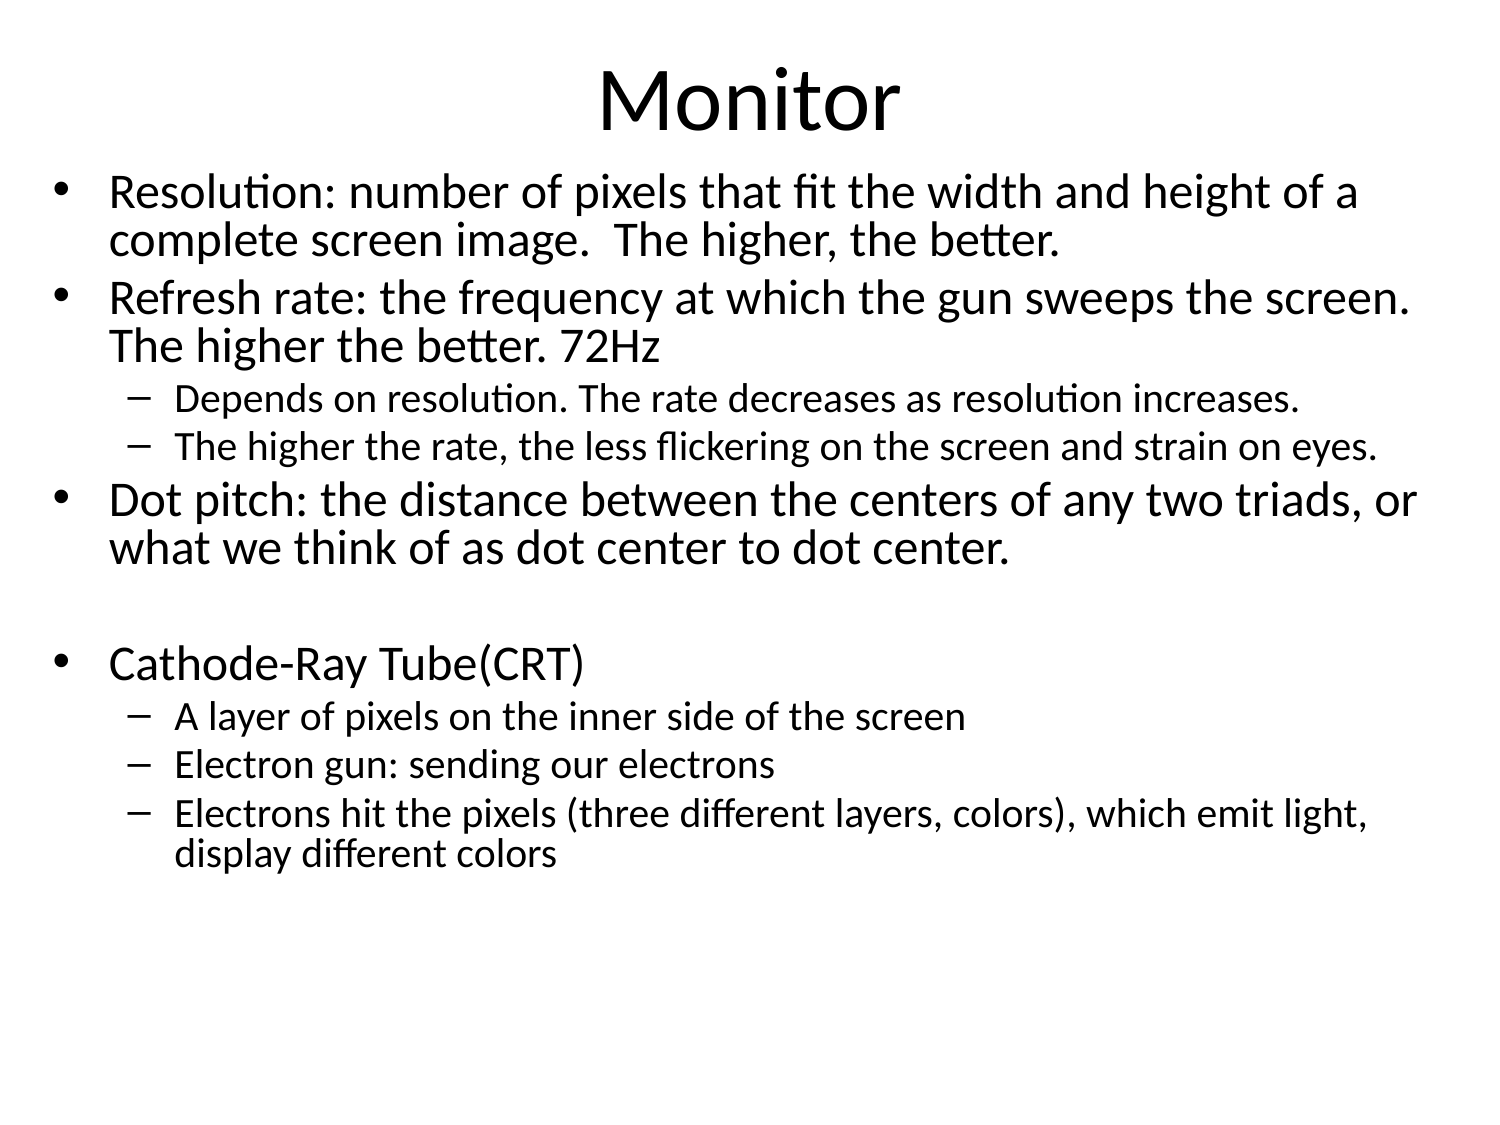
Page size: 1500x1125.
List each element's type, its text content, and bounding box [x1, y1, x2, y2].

list Resolution: number of pixels that fit the width and height of a complete screen image. The higher, the better. Refresh rate: the frequency at which the gun sweeps the screen. The higher the better. 72Hz Depends on resolution. The rate decreases as resolution increases. The higher the rate, the less flickering on the screen and strain on eyes. Dot pitch: the distance between the centers of any two triads, or what we think of as dot center to dot center. Cathode-Ray Tube(CRT) A layer of pixels on the inner side of the screen Electron gun: sending our electrons Electrons hit the pixels (three different layers, colors), which emit light, display different colors [37, 162, 1463, 1125]
title Monitor [112, 0, 1388, 162]
